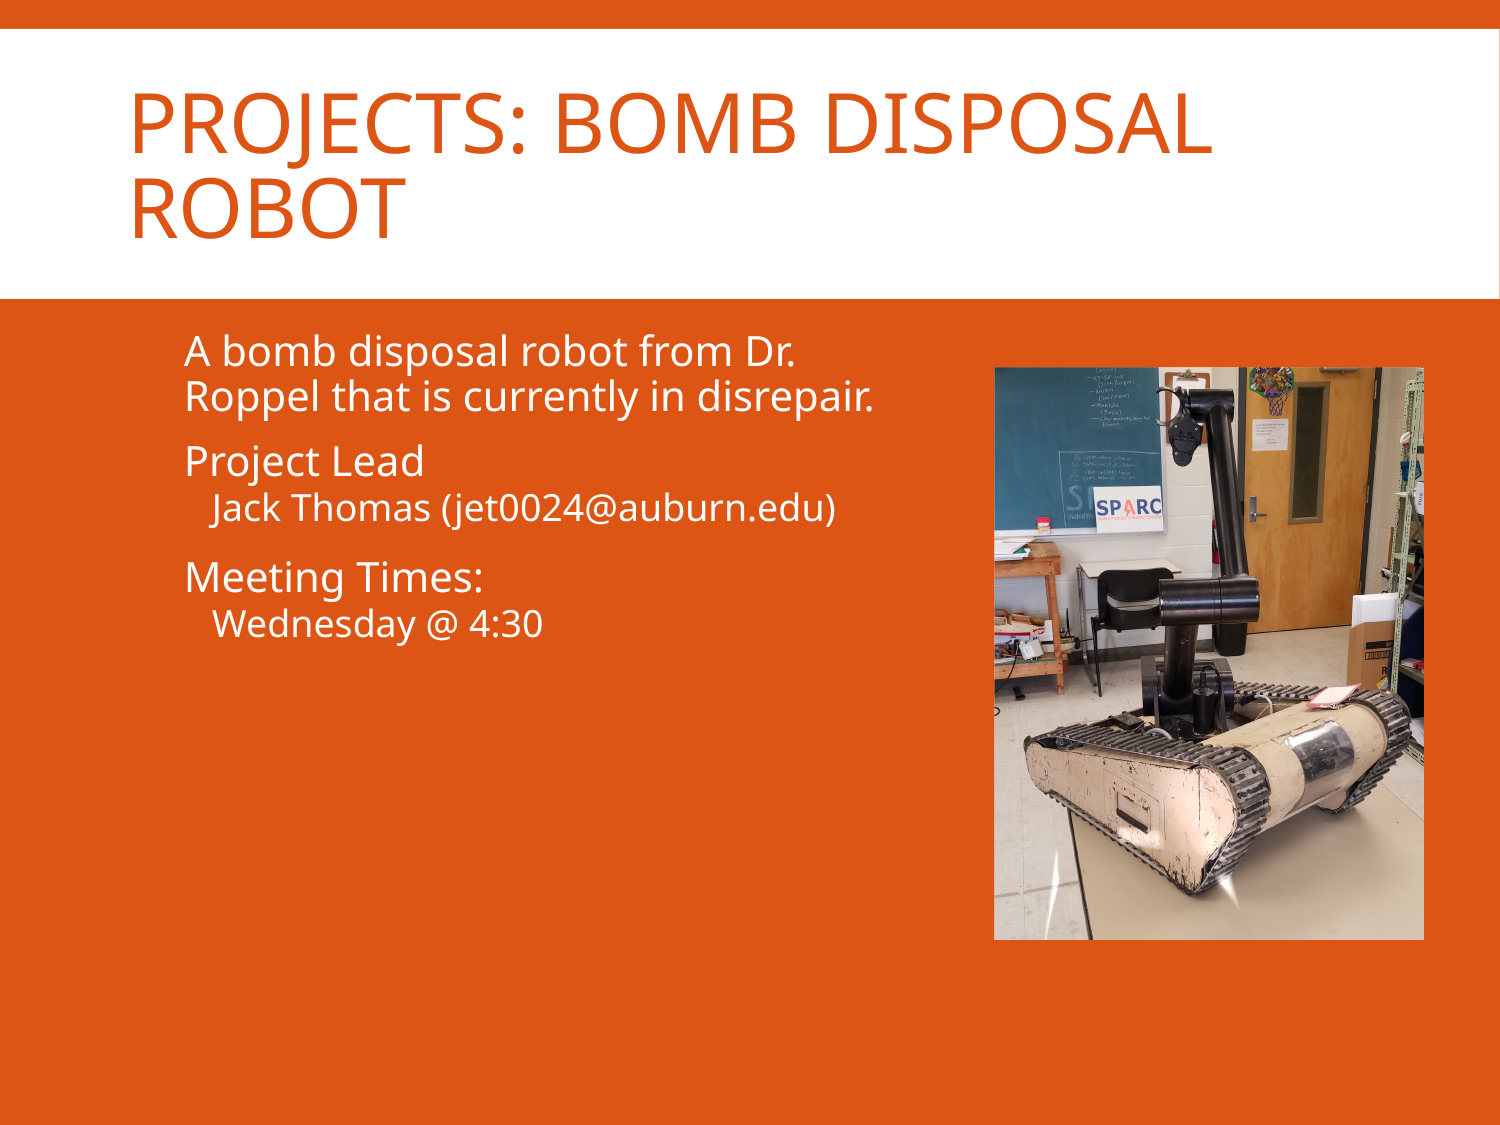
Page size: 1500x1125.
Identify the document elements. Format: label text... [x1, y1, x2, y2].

title Projects: Bomb Disposal Robot [112, 46, 1388, 295]
text_box A bomb disposal robot from Dr. Roppel that is currently in disrepair. Project Lead Jack Thomas (jet0024@auburn.edu) Meeting Times: Wednesday @ 4:30 [140, 322, 905, 985]
picture [995, 869, 1424, 939]
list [922, 438, 1496, 869]
picture [995, 368, 1424, 438]
